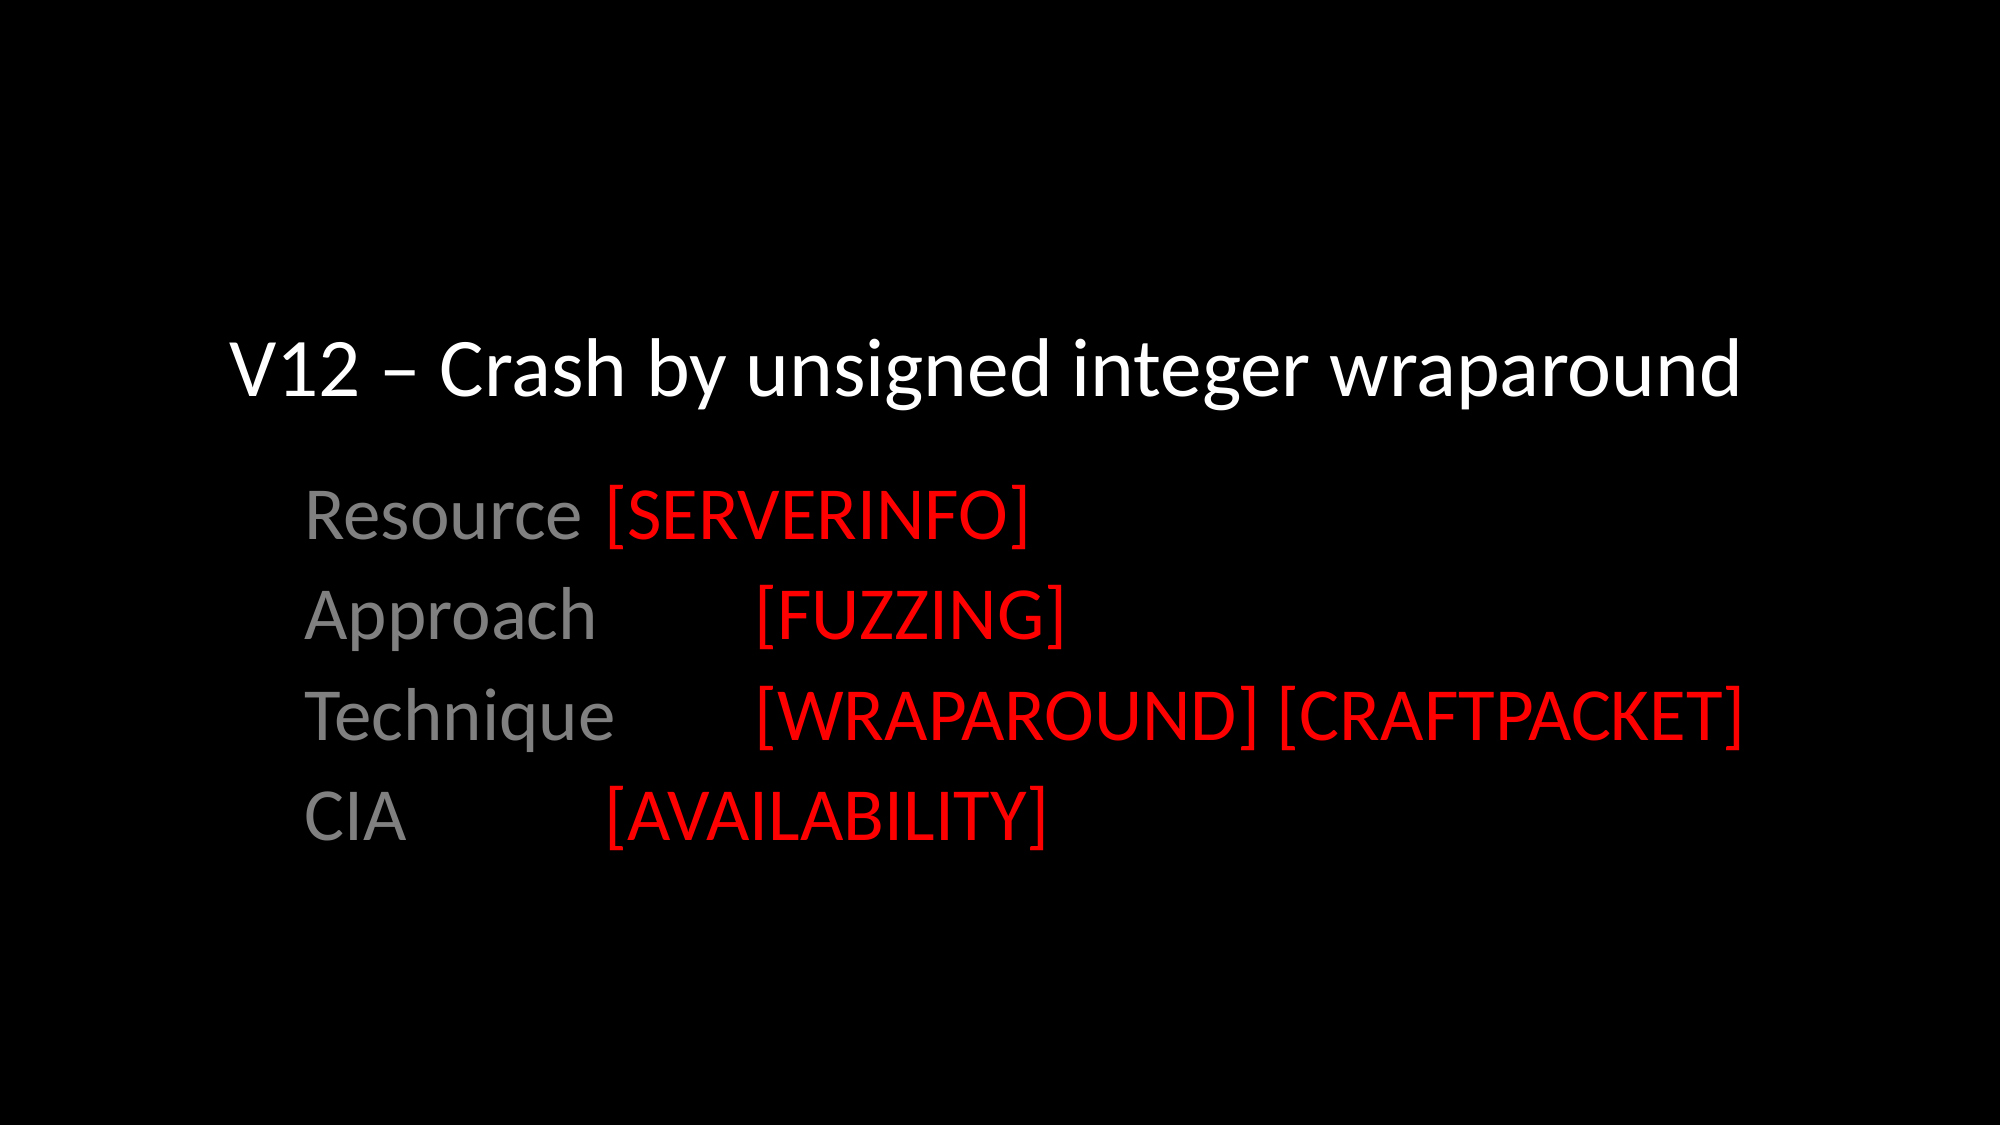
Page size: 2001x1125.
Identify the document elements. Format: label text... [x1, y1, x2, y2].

list V12 – Crash by unsigned integer wraparound Resource [SERVERINFO] Approach [FUZZING] Technique [WRAPAROUND] [CRAFTPACKET] CIA [AVAILABILITY] [214, 155, 1863, 1014]
